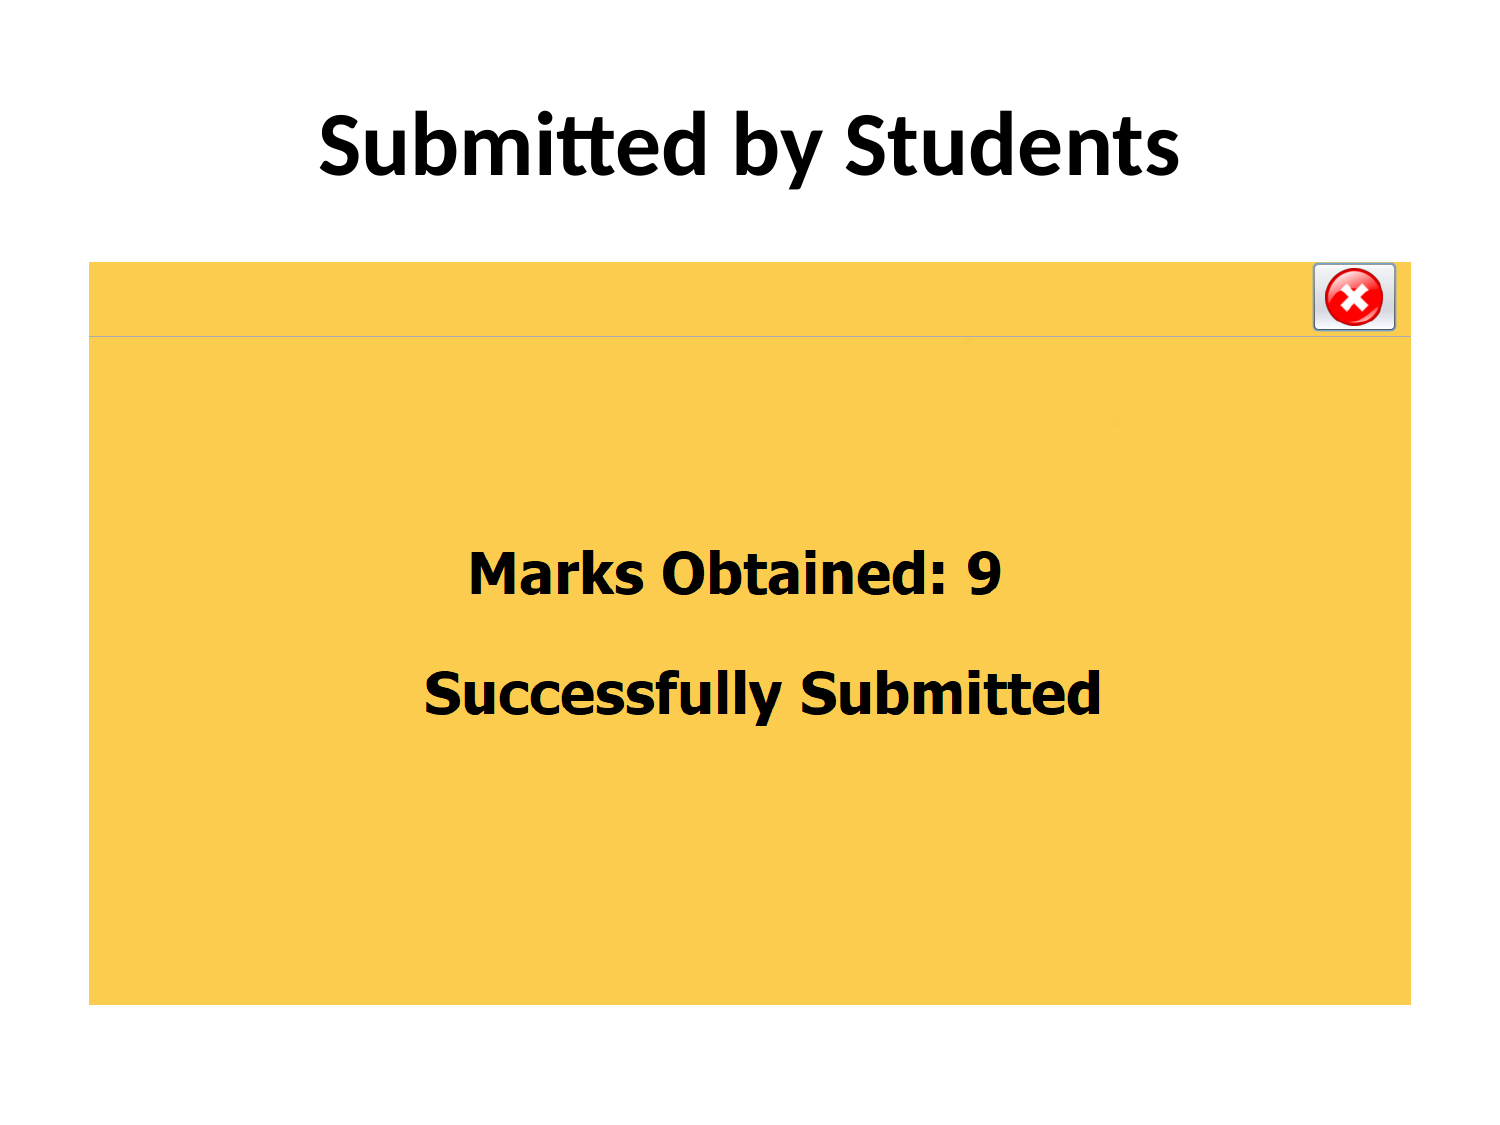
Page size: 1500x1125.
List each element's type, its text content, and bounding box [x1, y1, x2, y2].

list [89, 262, 1411, 1006]
title Submitted by Students [75, 45, 1425, 233]
